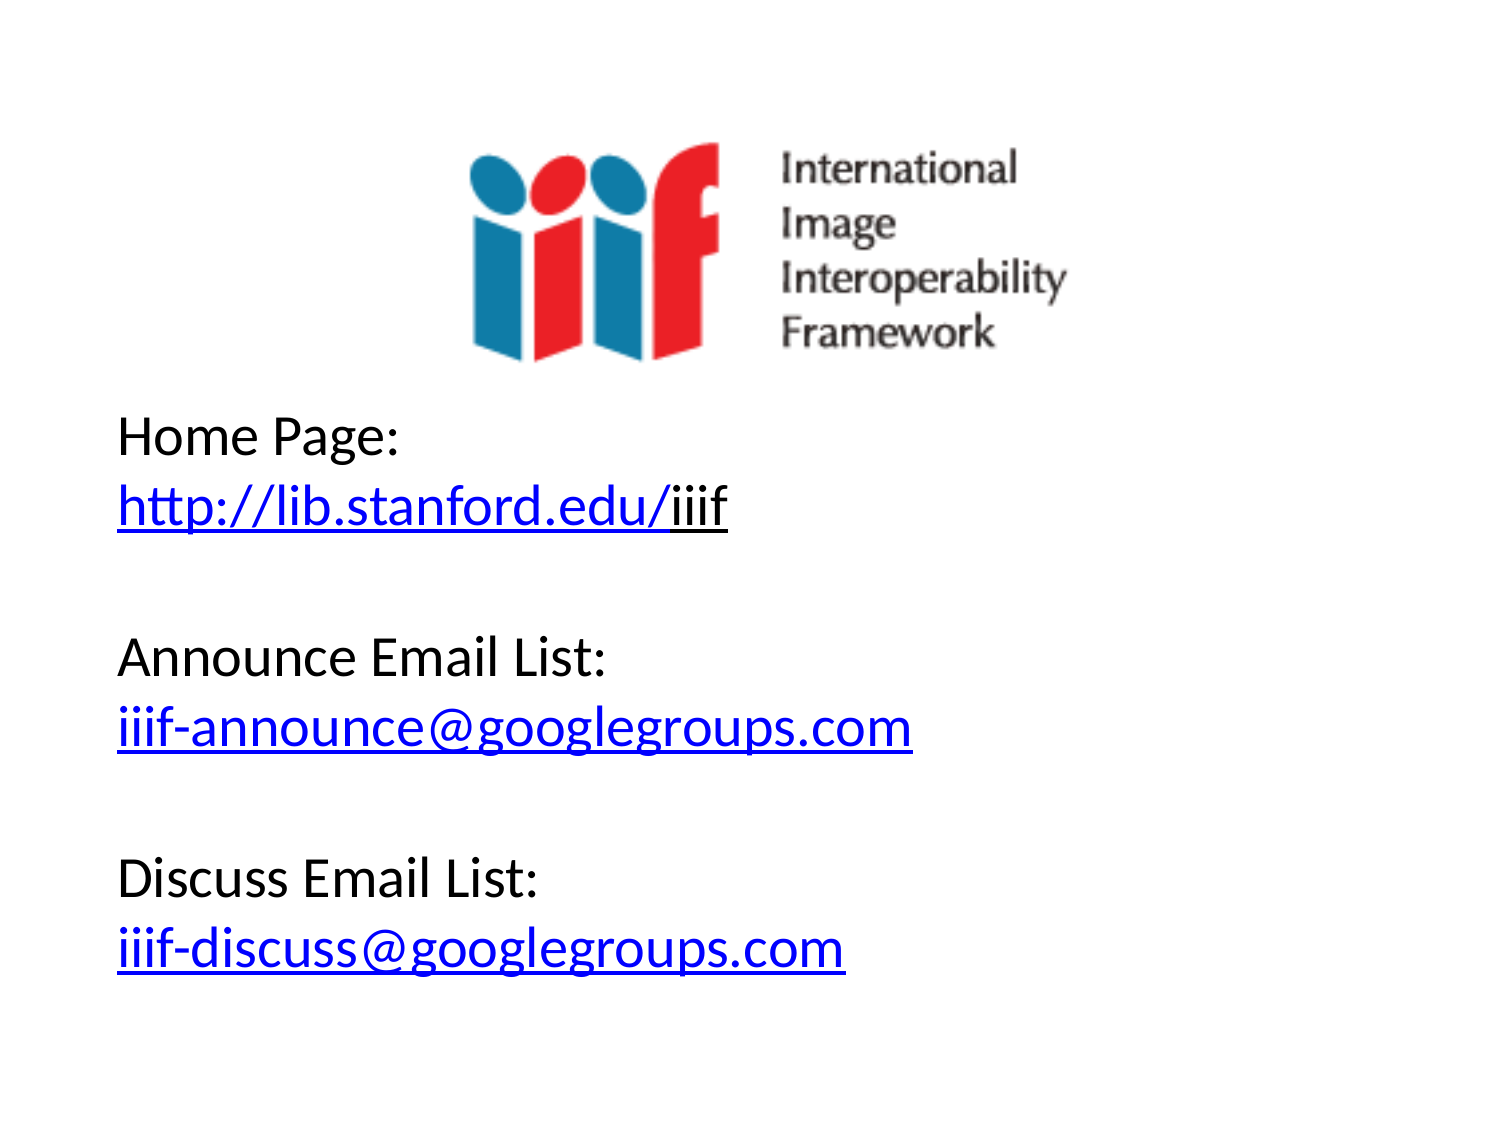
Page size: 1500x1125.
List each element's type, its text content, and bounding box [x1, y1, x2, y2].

picture [447, 114, 1094, 390]
list Home Page: http://lib.stanford.edu/iiif Announce Email List: iiif-announce@googlegroups.com Discuss Email List: iiif-discuss@googlegroups.com [101, 389, 1383, 1125]
